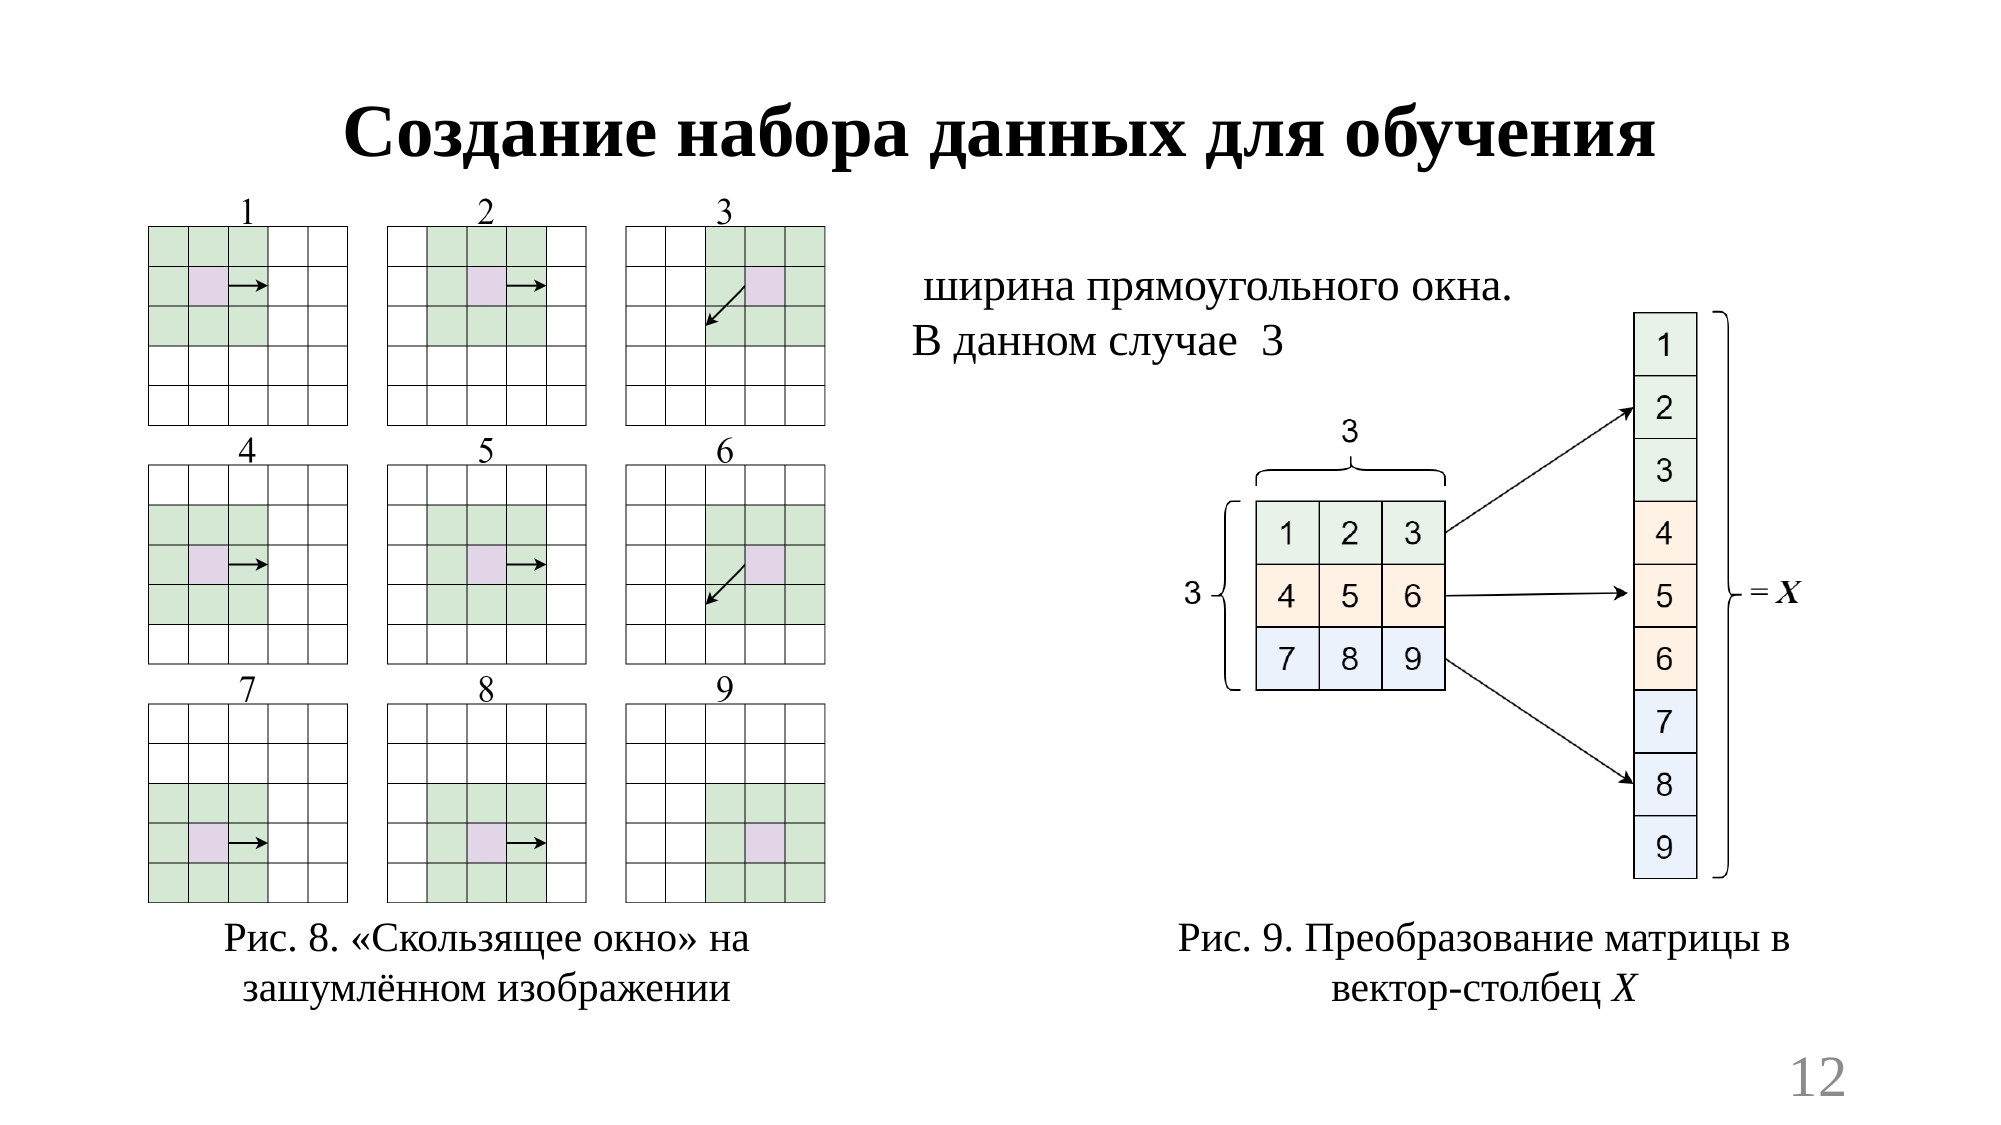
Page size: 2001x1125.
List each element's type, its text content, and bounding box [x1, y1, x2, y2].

title Создание набора данных для обучения [174, 59, 1826, 206]
slide_number 12 [1412, 1042, 1863, 1103]
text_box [148, 190, 826, 1019]
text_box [1094, 310, 1875, 1019]
